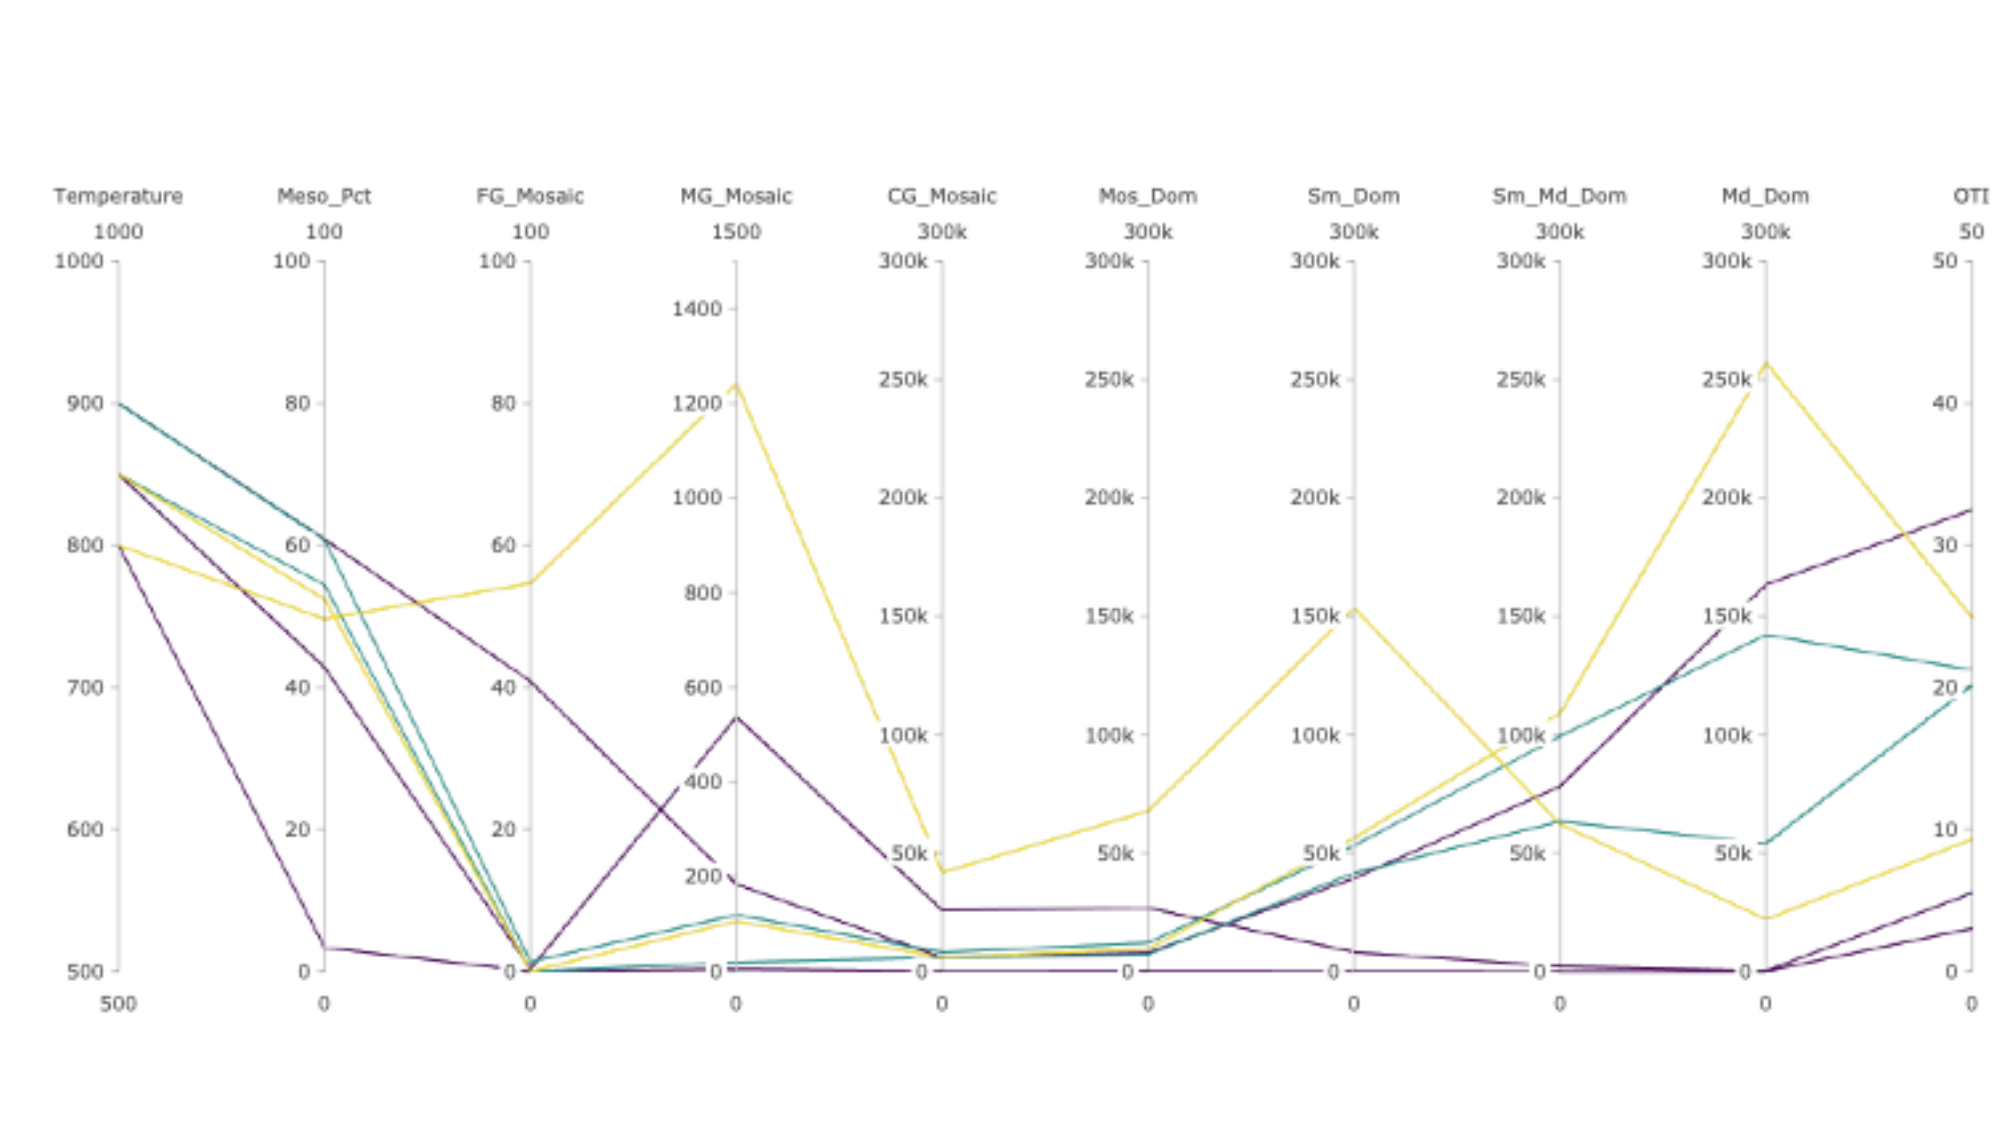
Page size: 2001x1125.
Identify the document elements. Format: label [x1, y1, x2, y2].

picture [0, 59, 2000, 1066]
